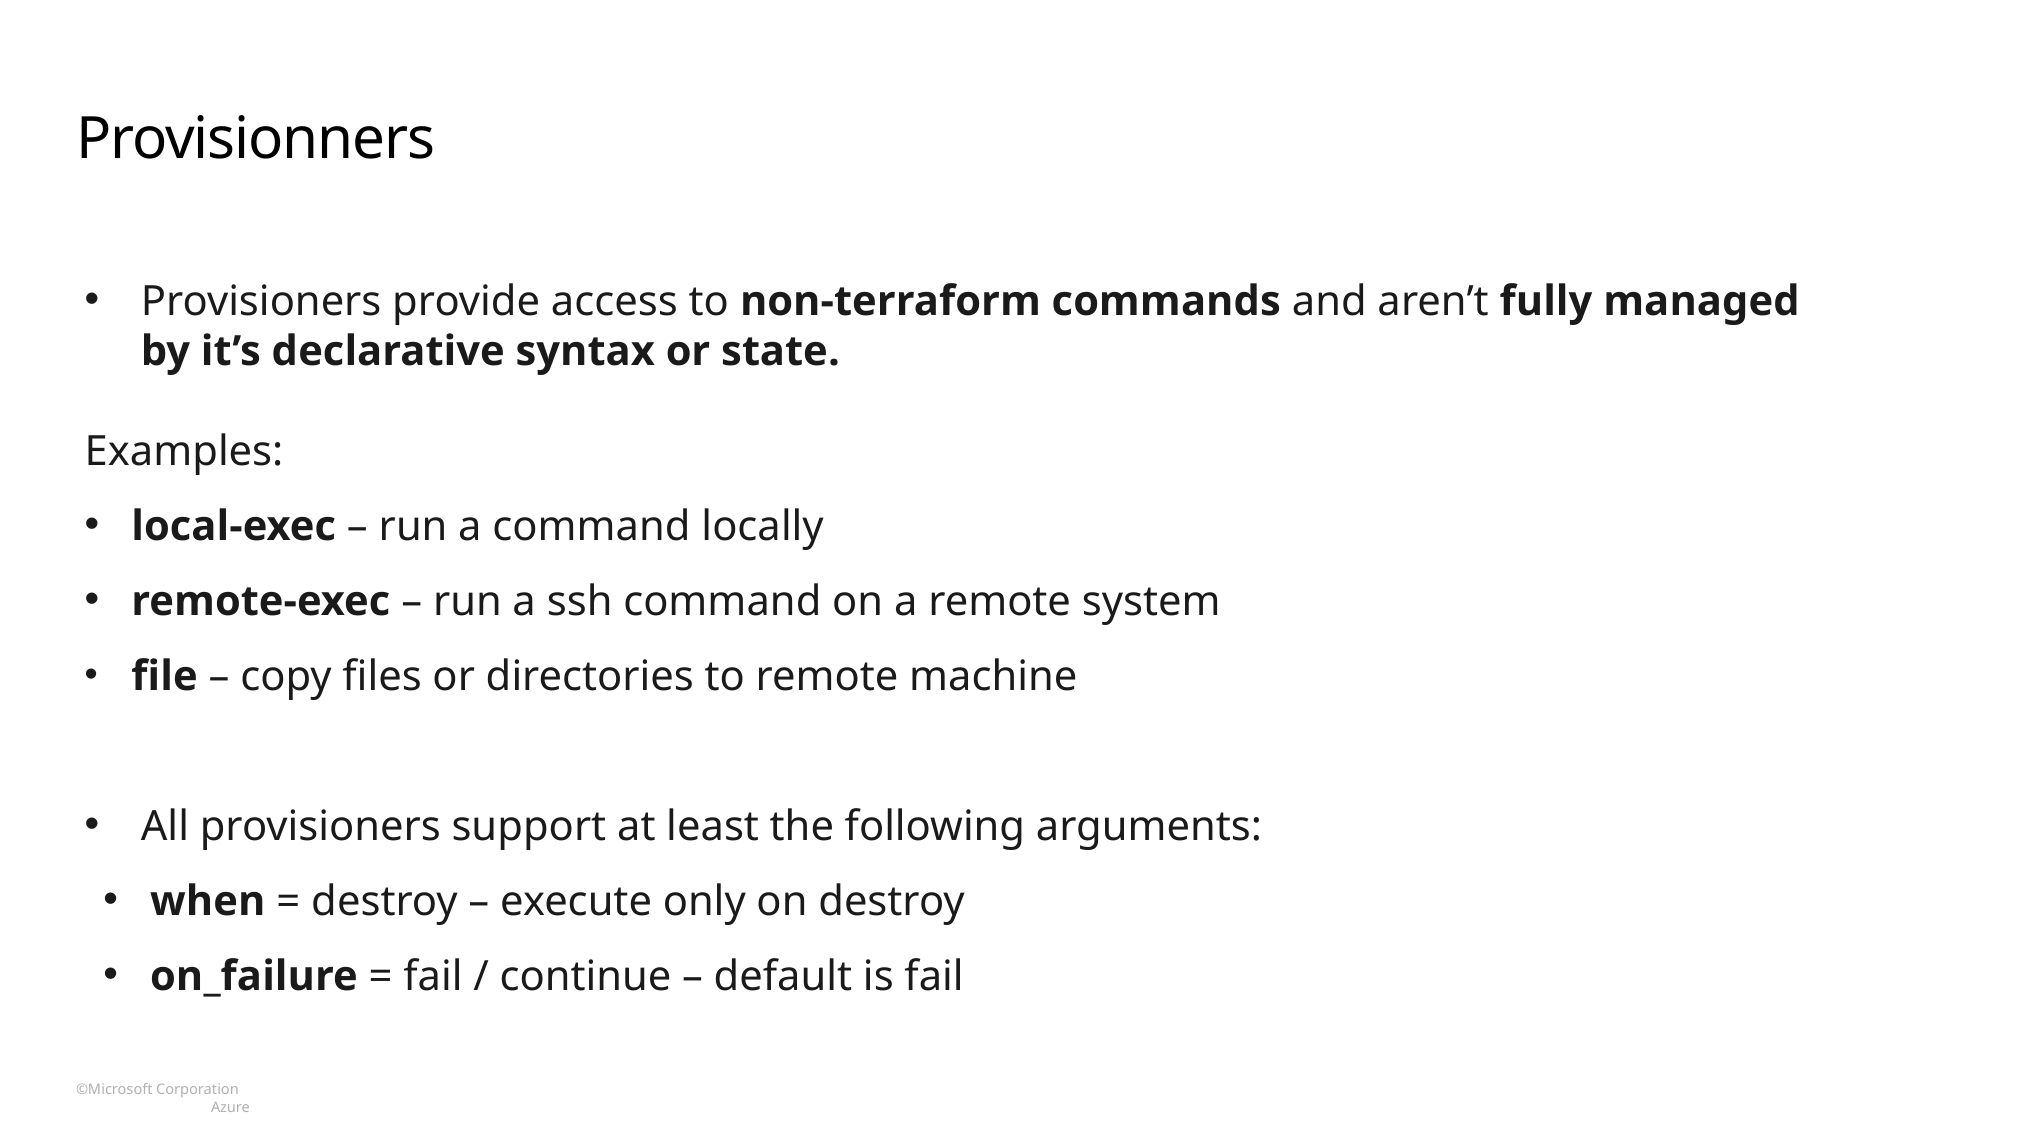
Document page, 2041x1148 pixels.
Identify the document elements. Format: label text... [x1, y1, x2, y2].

title Provisionners [76, 103, 1969, 172]
list Provisioners provide access to non-terraform commands and aren’t fully managed by it’s declarative syntax or state. Examples: local-exec – run a command locally remote-exec – run a ssh command on a remote system file – copy files or directories to remote machine All provisioners support at least the following arguments: when = destroy – execute only on destroy on_failure = fail / continue – default is fail [84, 273, 1852, 1072]
